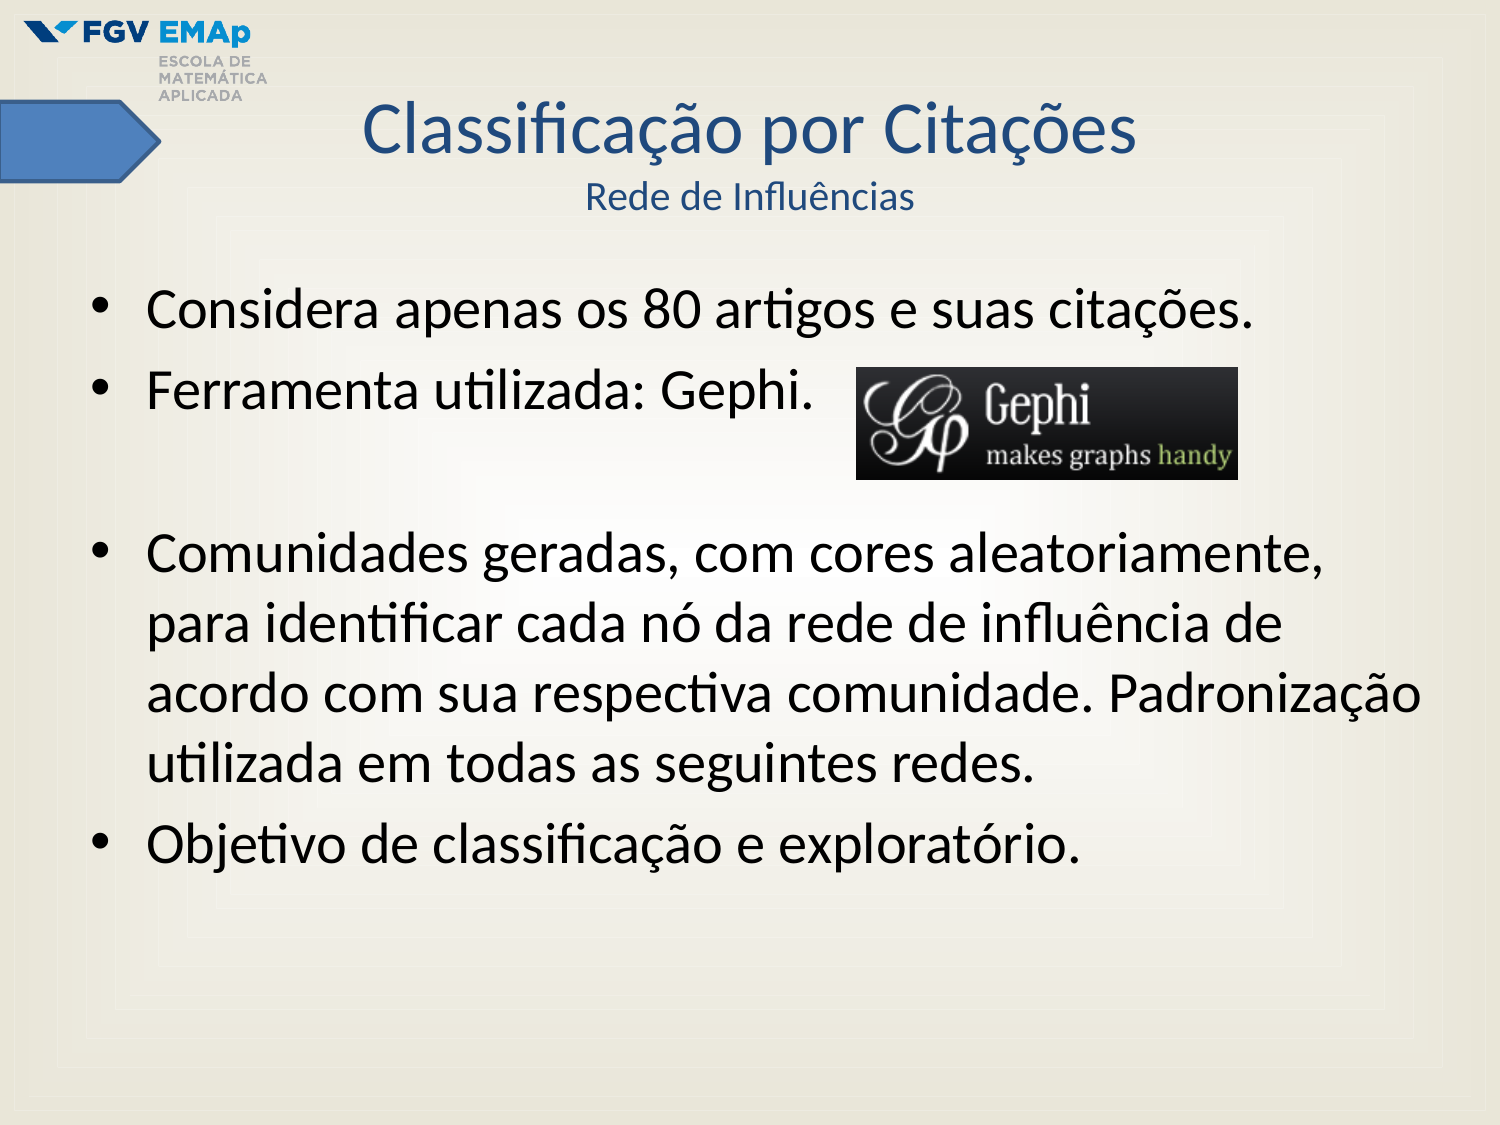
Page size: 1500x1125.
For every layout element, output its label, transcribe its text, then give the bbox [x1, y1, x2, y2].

picture [855, 367, 1238, 481]
picture [0, 0, 290, 99]
title Classificação por Citações Rede de Influências [75, 79, 1425, 262]
list Considera apenas os 80 artigos e suas citações. Ferramenta utilizada: Gephi. Comunidades geradas, com cores aleatoriamente, para identificar cada nó da rede de influência de acordo com sua respectiva comunidade. Padronização utilizada em todas as seguintes redes. Objetivo de classificação e exploratório. [75, 262, 1447, 1005]
